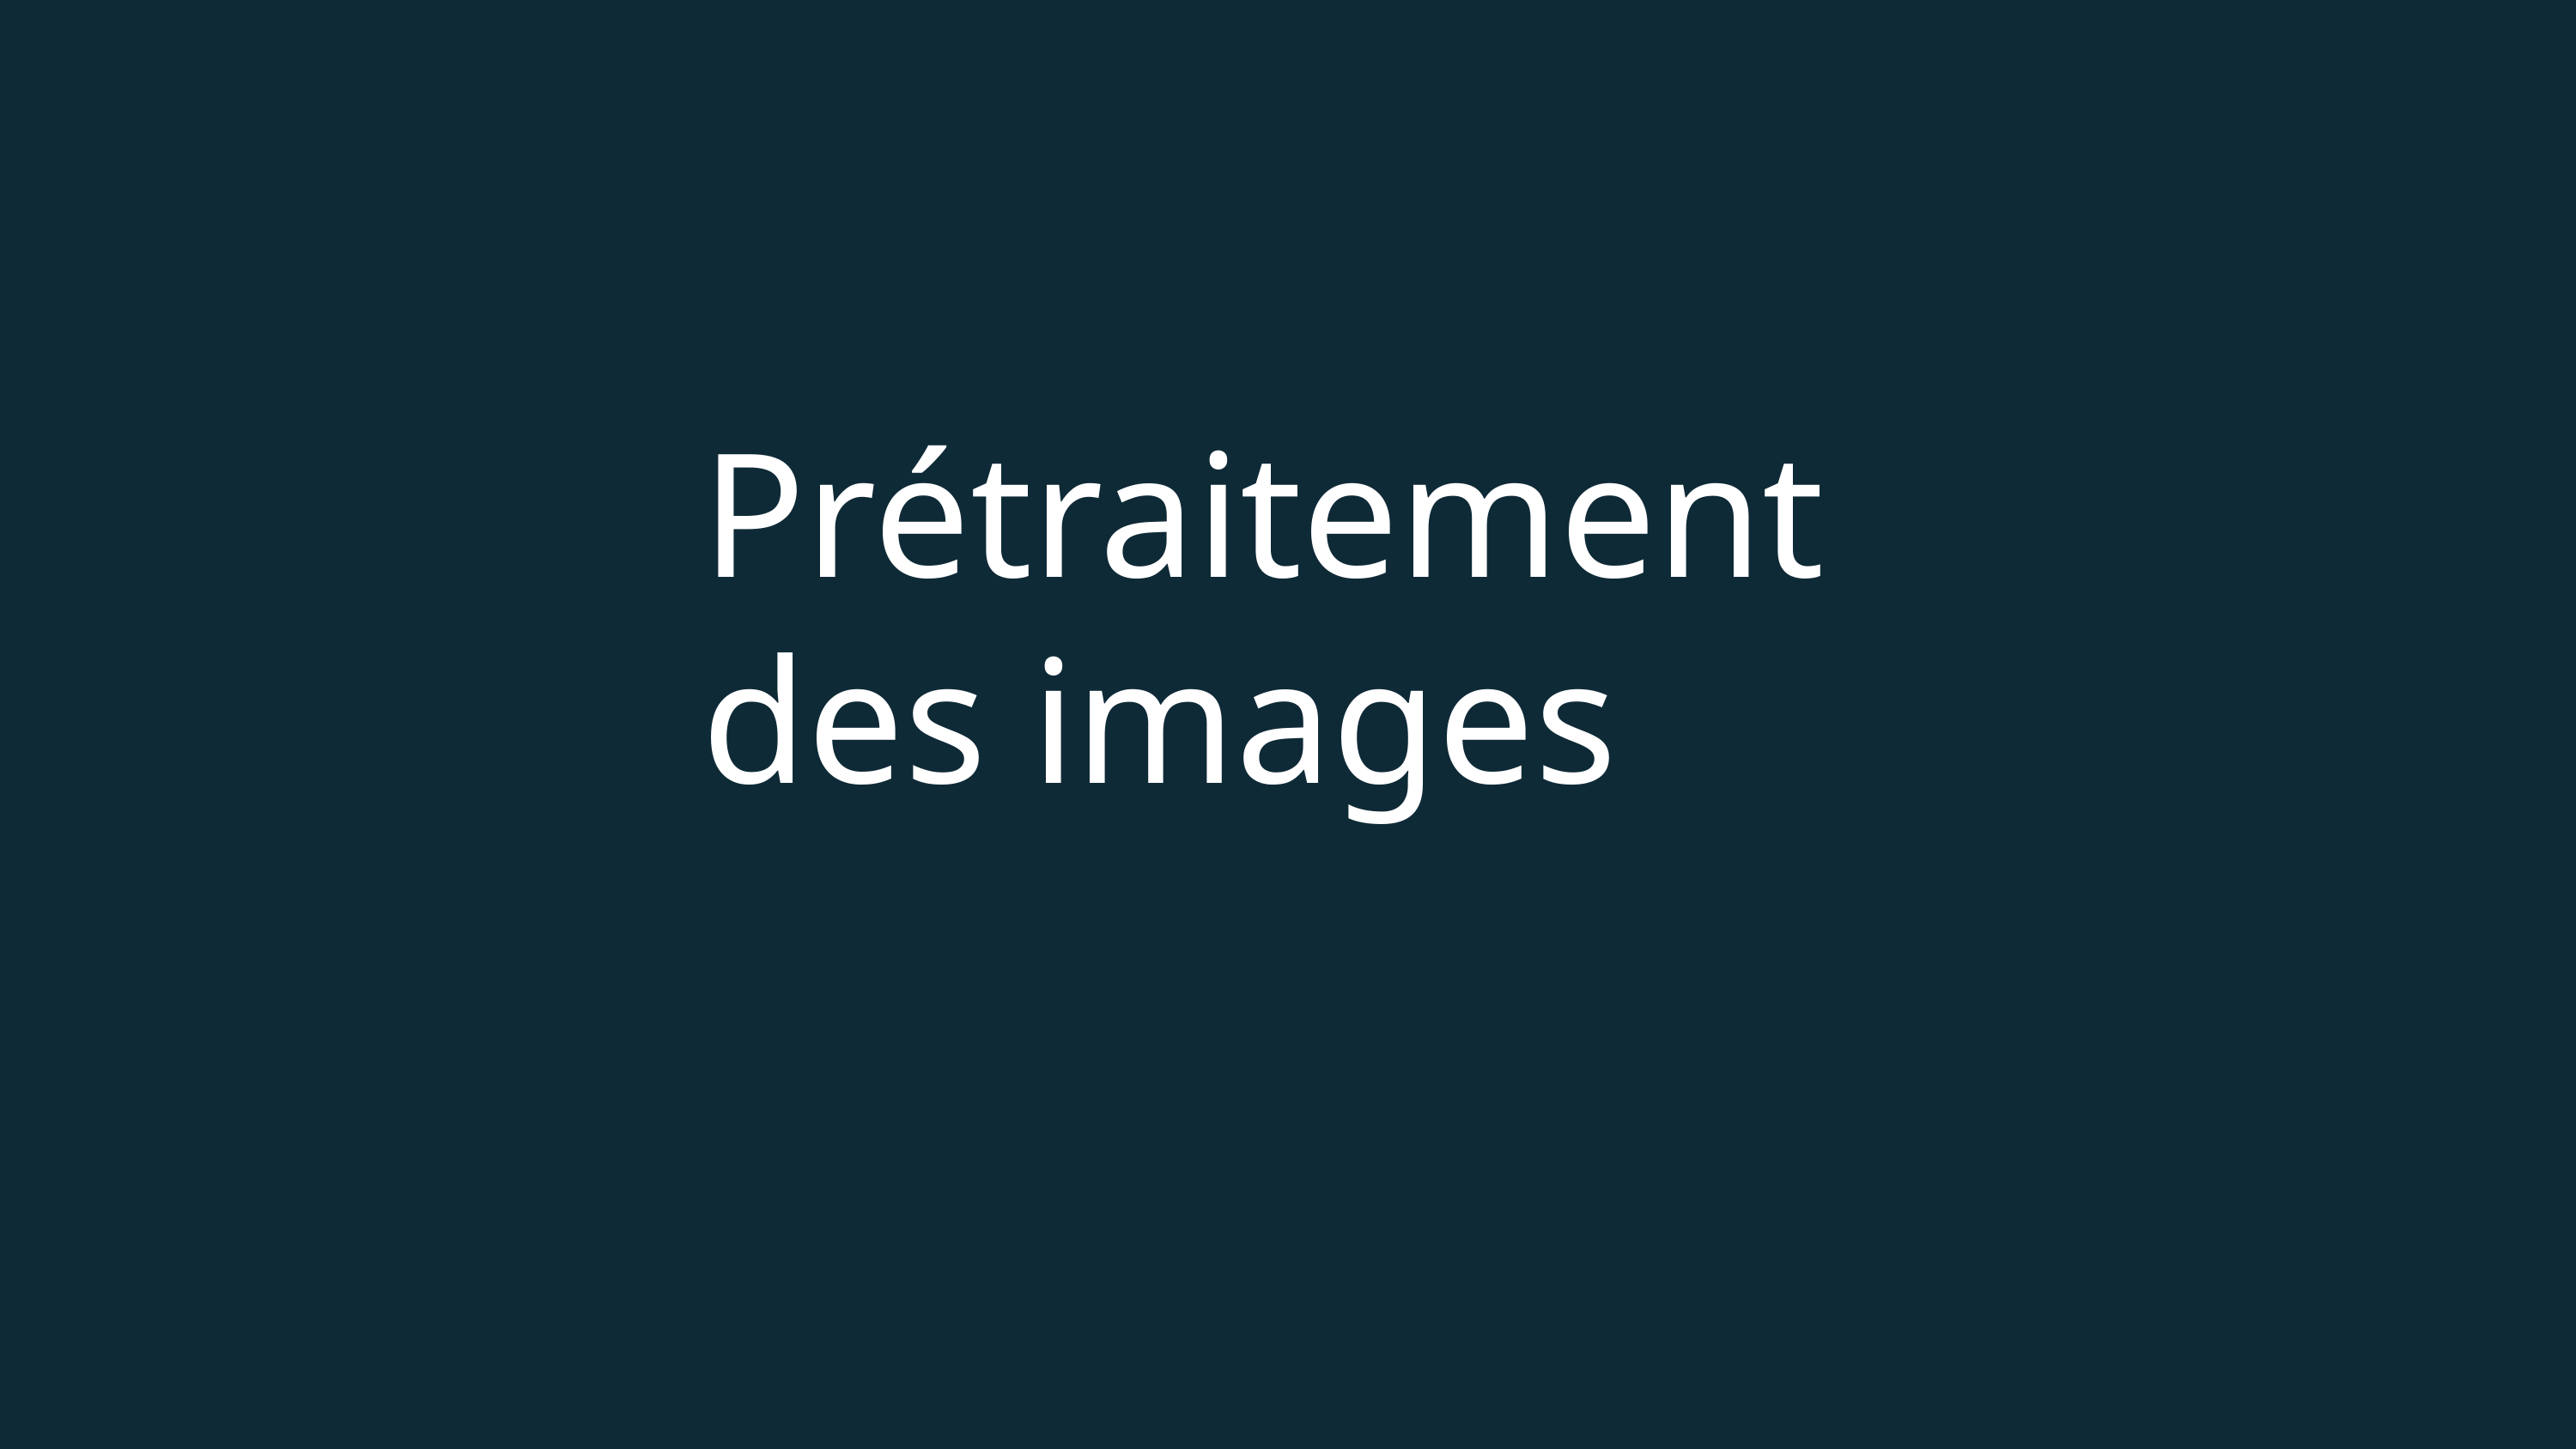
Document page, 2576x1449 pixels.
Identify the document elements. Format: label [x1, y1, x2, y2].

text_box [702, 405, 2050, 1100]
